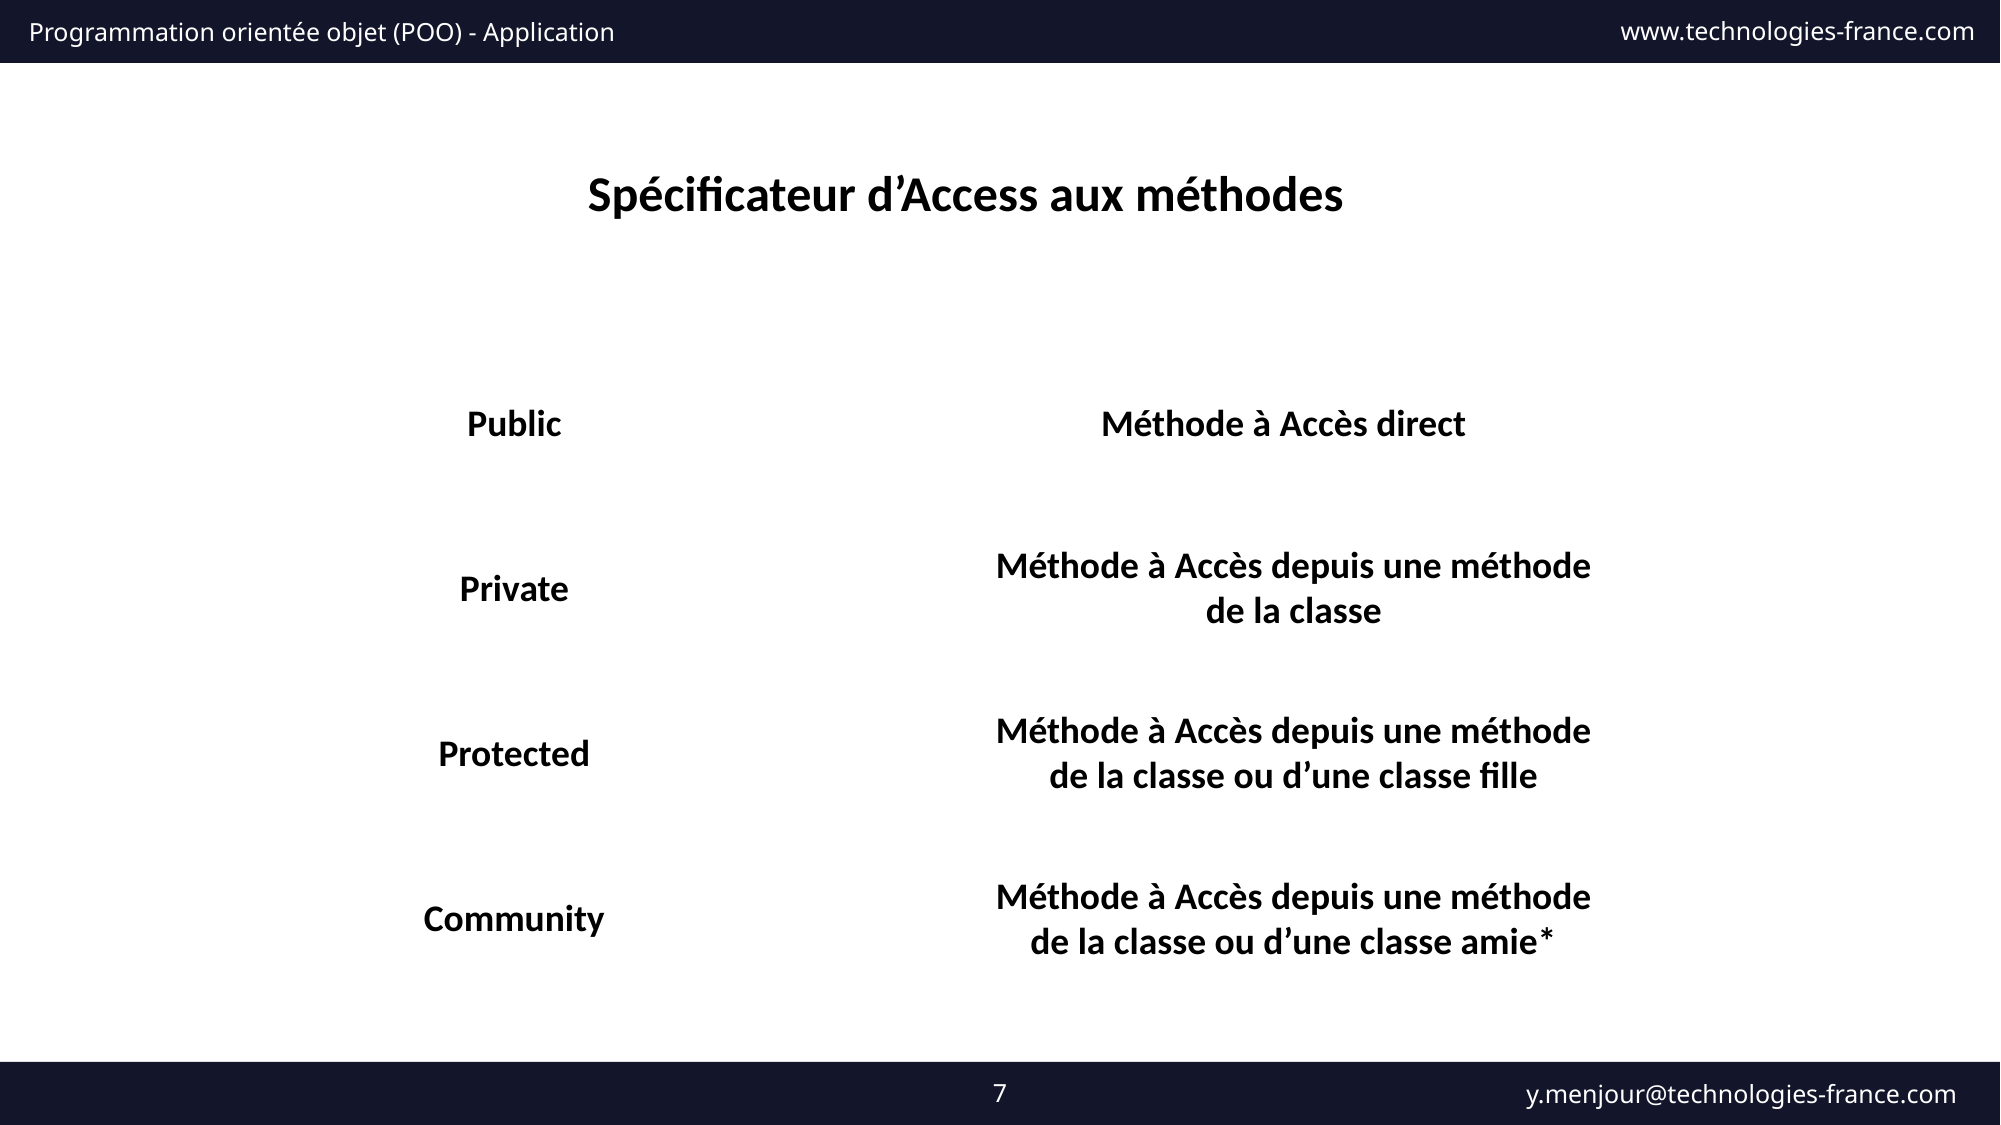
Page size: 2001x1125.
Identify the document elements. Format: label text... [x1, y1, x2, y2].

text_box Méthode à Accès direct [969, 391, 1598, 452]
text_box Protected [403, 721, 626, 782]
text_box Méthode à Accès depuis une méthode de la classe ou d’une classe fille [969, 699, 1619, 804]
text_box Community [403, 887, 626, 947]
text_box Public [441, 391, 588, 452]
text_box Méthode à Accès depuis une méthode de la classe [969, 533, 1619, 639]
text_box Spécificateur d’Access aux méthodes [573, 153, 1367, 229]
text_box Méthode à Accès depuis une méthode de la classe ou d’une classe amie* [969, 864, 1619, 970]
text_box Private [441, 556, 588, 617]
